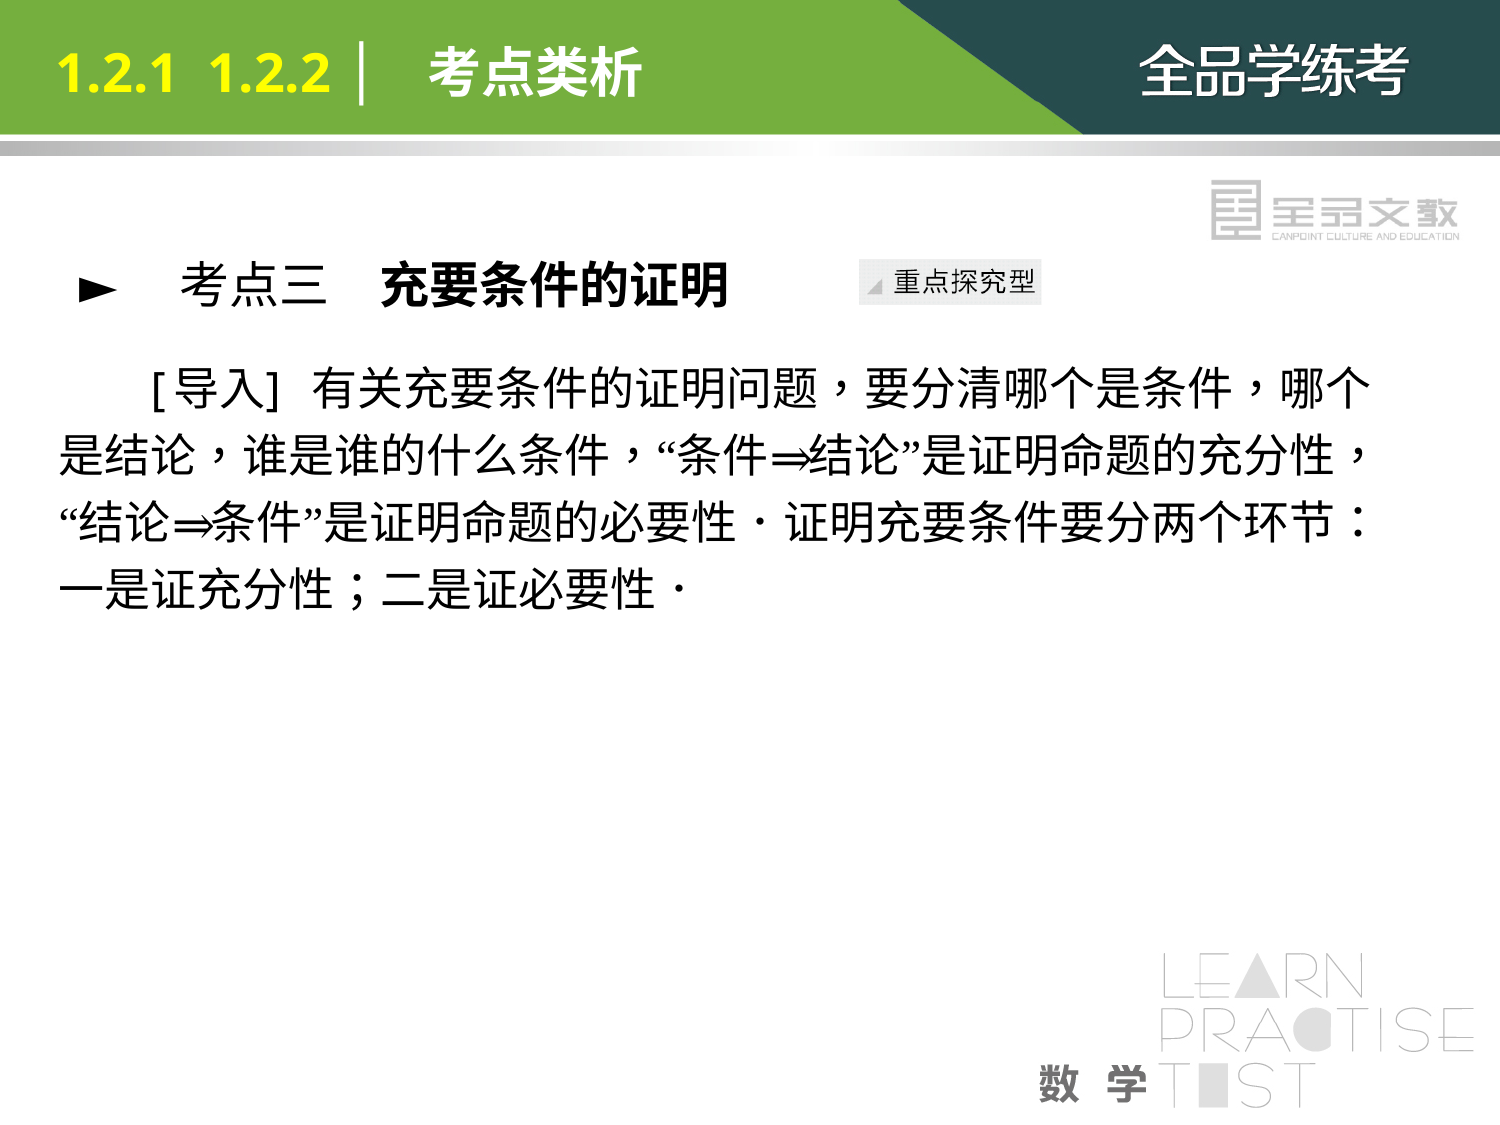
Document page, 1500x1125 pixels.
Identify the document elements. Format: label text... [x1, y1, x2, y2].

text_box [52, 233, 1441, 352]
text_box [58, 360, 1374, 1057]
picture [0, 0, 1500, 1125]
text_box 1.2.1 1.2.2 │ 考点类析 [41, 30, 1057, 111]
